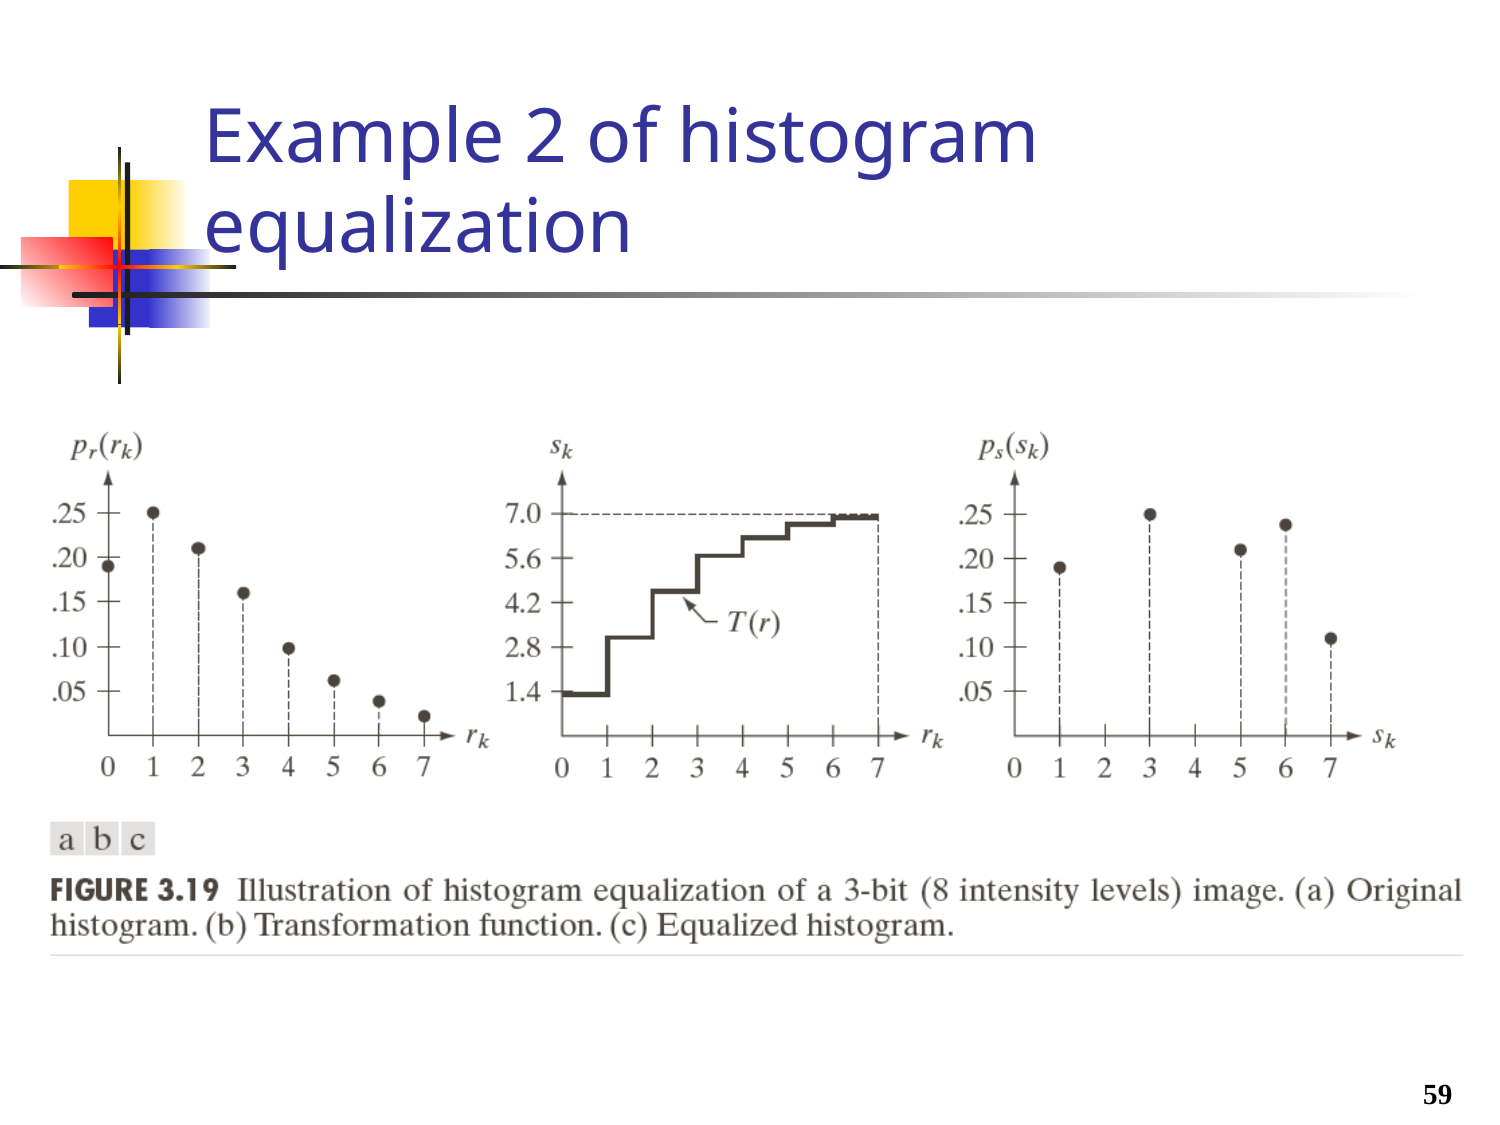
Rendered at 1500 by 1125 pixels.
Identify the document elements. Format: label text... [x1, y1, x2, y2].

title Example 2 of histogram equalization [188, 34, 1468, 276]
picture [40, 424, 1465, 959]
slide_number 59 [1154, 1042, 1468, 1118]
